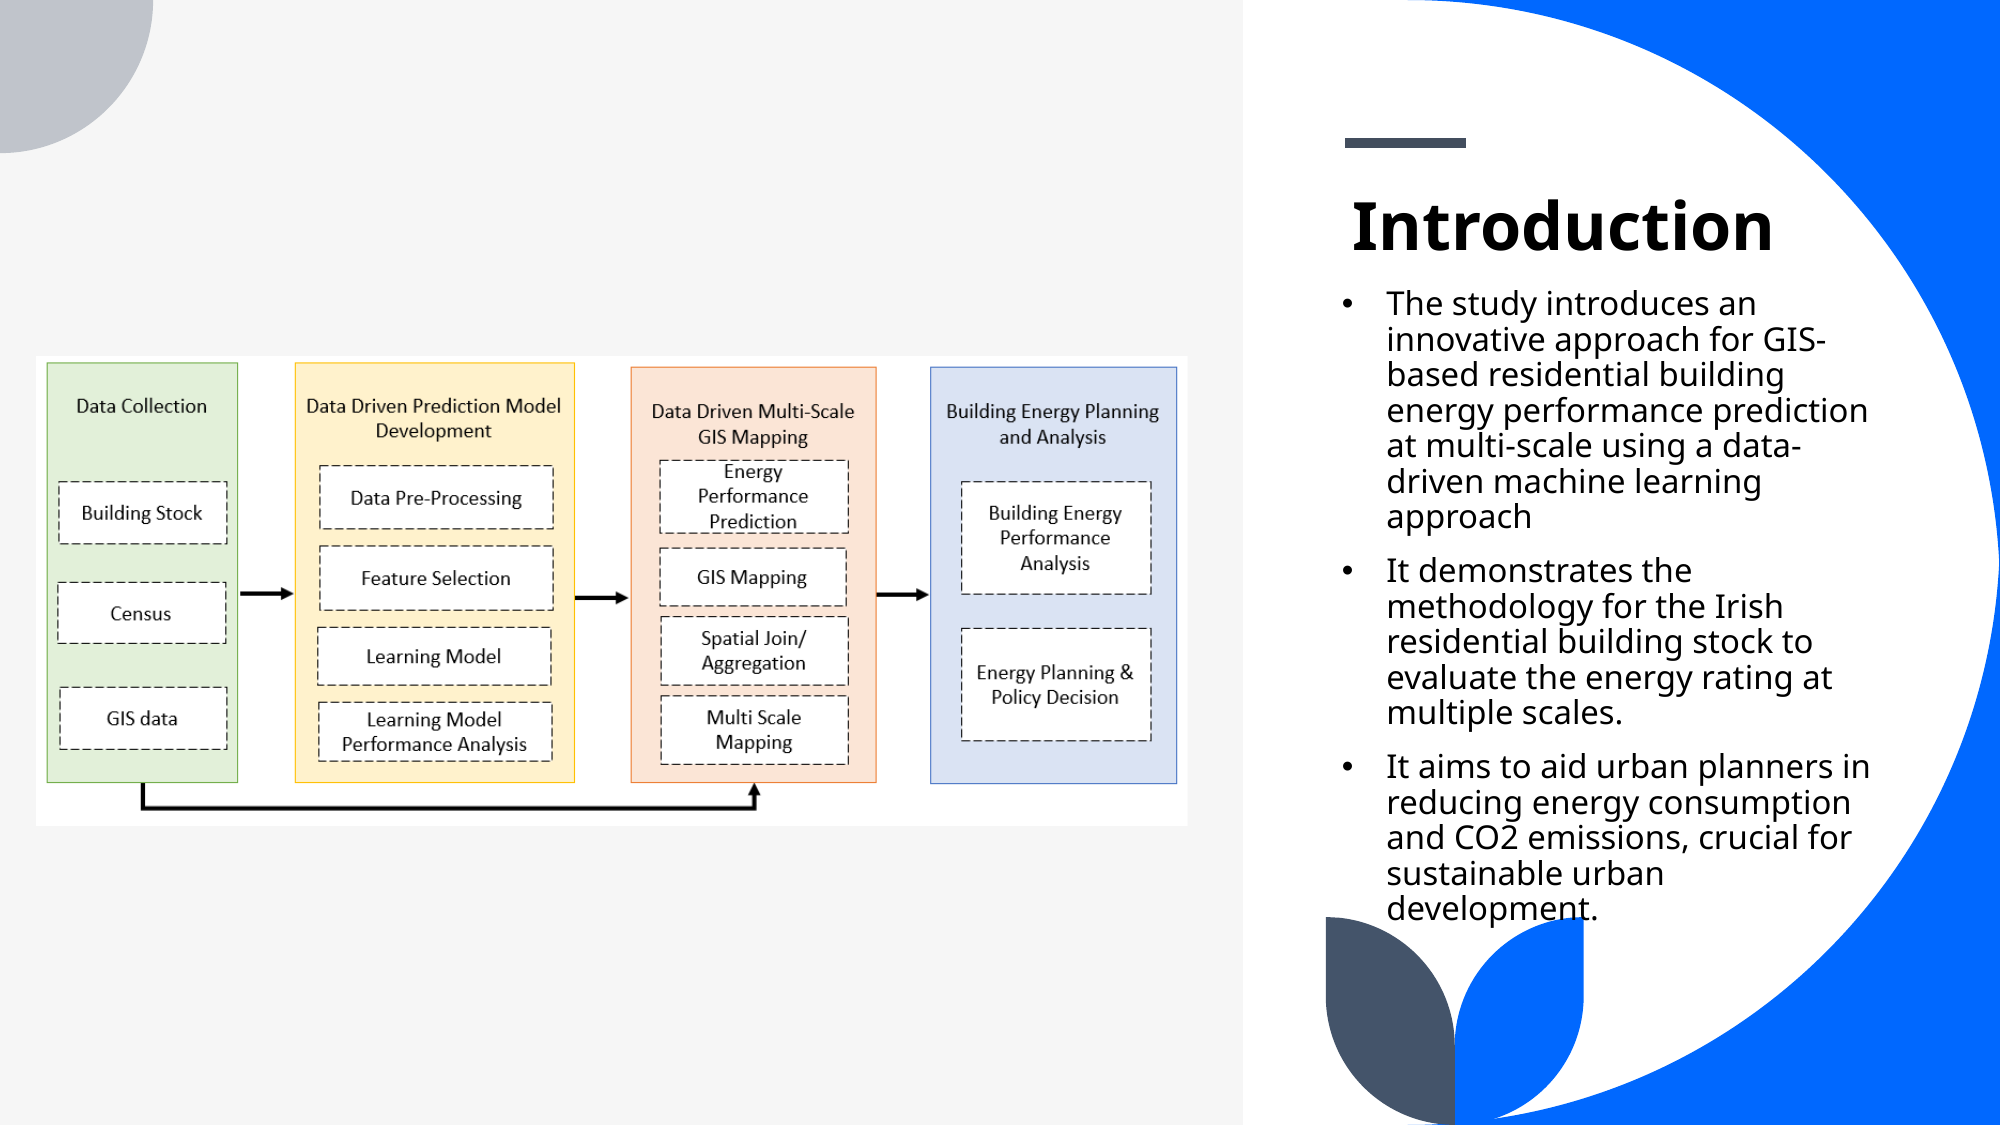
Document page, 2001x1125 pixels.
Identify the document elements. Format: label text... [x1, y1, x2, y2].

picture [36, 356, 1188, 826]
text_box [0, 0, 1244, 1125]
title Introduction [1337, 185, 1901, 280]
list The study introduces an innovative approach for GIS-based residential building energy performance prediction at multi-scale using a data-driven machine learning approach It demonstrates the methodology for the Irish residential building stock to evaluate the energy rating at multiple scales. It aims to aid urban planners in reducing energy consumption and CO2 emissions, crucial for sustainable urban development. [1326, 279, 1891, 975]
